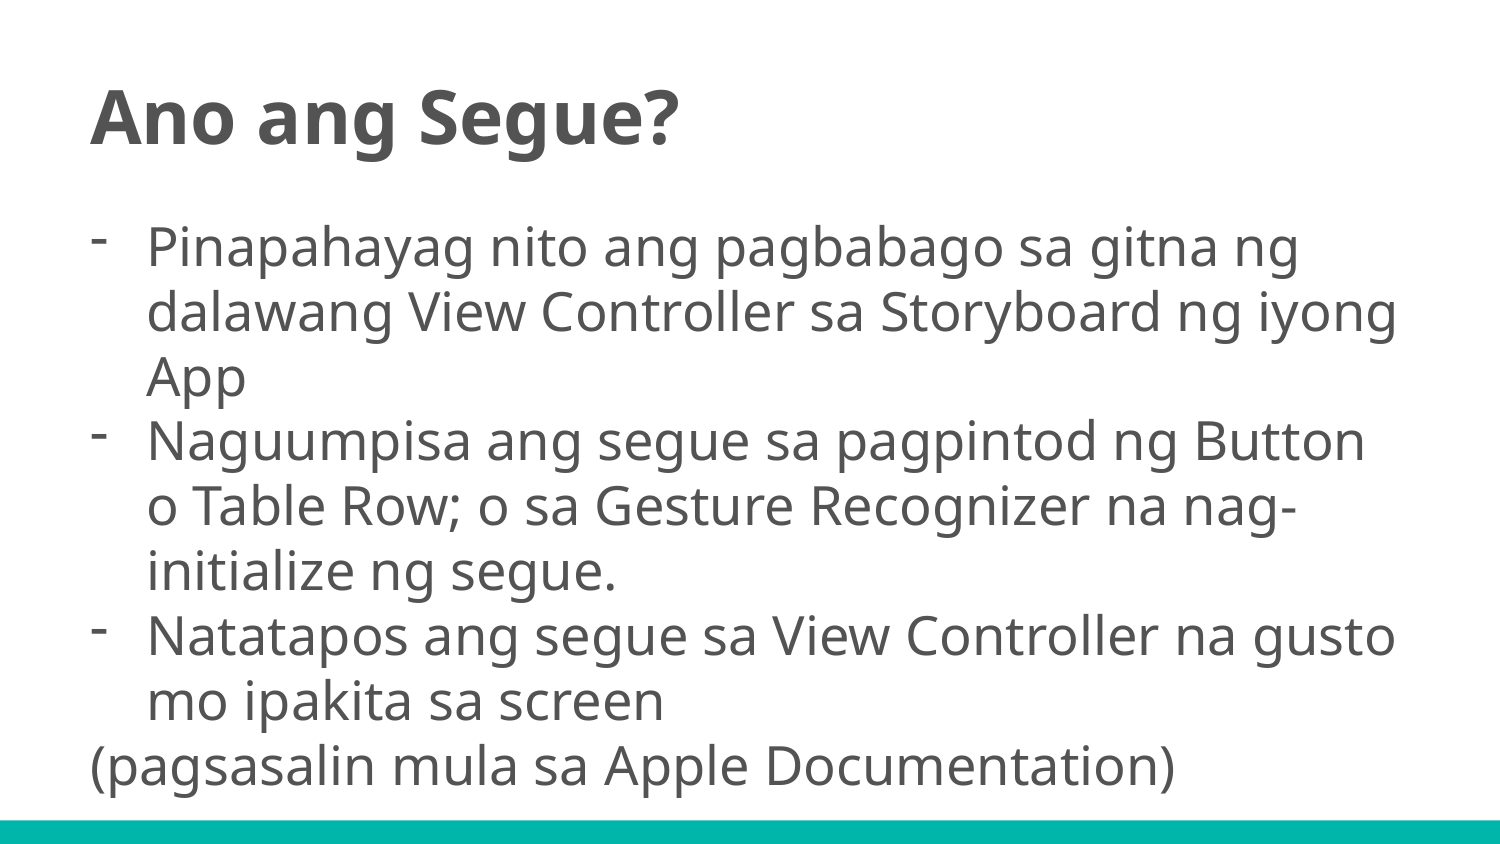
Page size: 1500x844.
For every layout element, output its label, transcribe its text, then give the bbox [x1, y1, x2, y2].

title Ano ang Segue? [75, 33, 1425, 175]
list Pinapahayag nito ang pagbabago sa gitna ng dalawang View Controller sa Storyboard ng iyong App Naguumpisa ang segue sa pagpintod ng Button o Table Row; o sa Gesture Recognizer na nag-initialize ng segue. Natatapos ang segue sa View Controller na gusto mo ipakita sa screen (pagsasalin mula sa Apple Documentation) [75, 196, 1425, 808]
